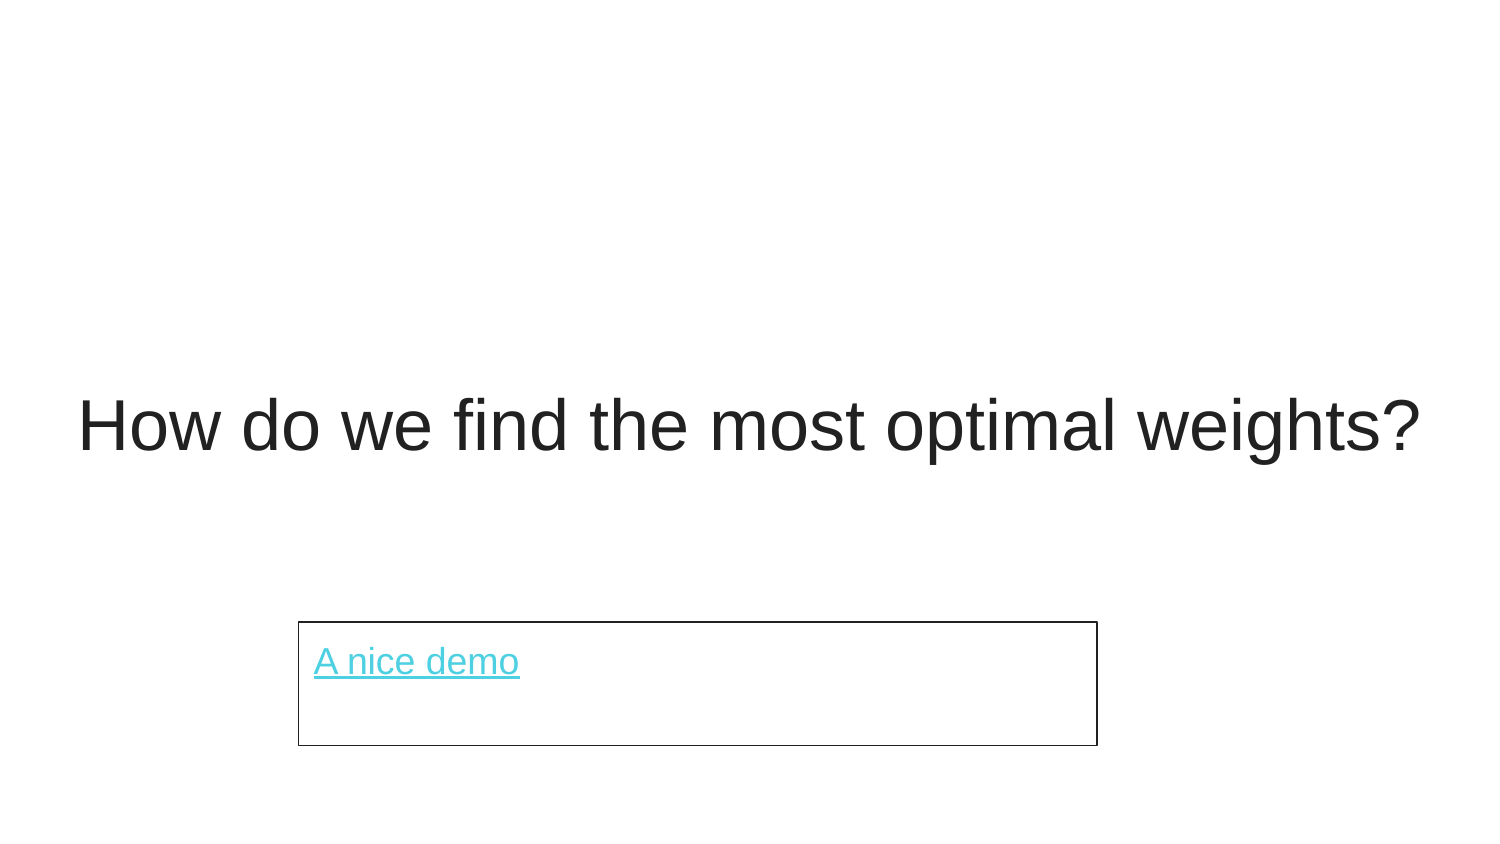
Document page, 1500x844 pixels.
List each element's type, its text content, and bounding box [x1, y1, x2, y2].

title How do we find the most optimal weights? [51, 352, 1449, 491]
text_box A nice demo [298, 621, 1097, 746]
